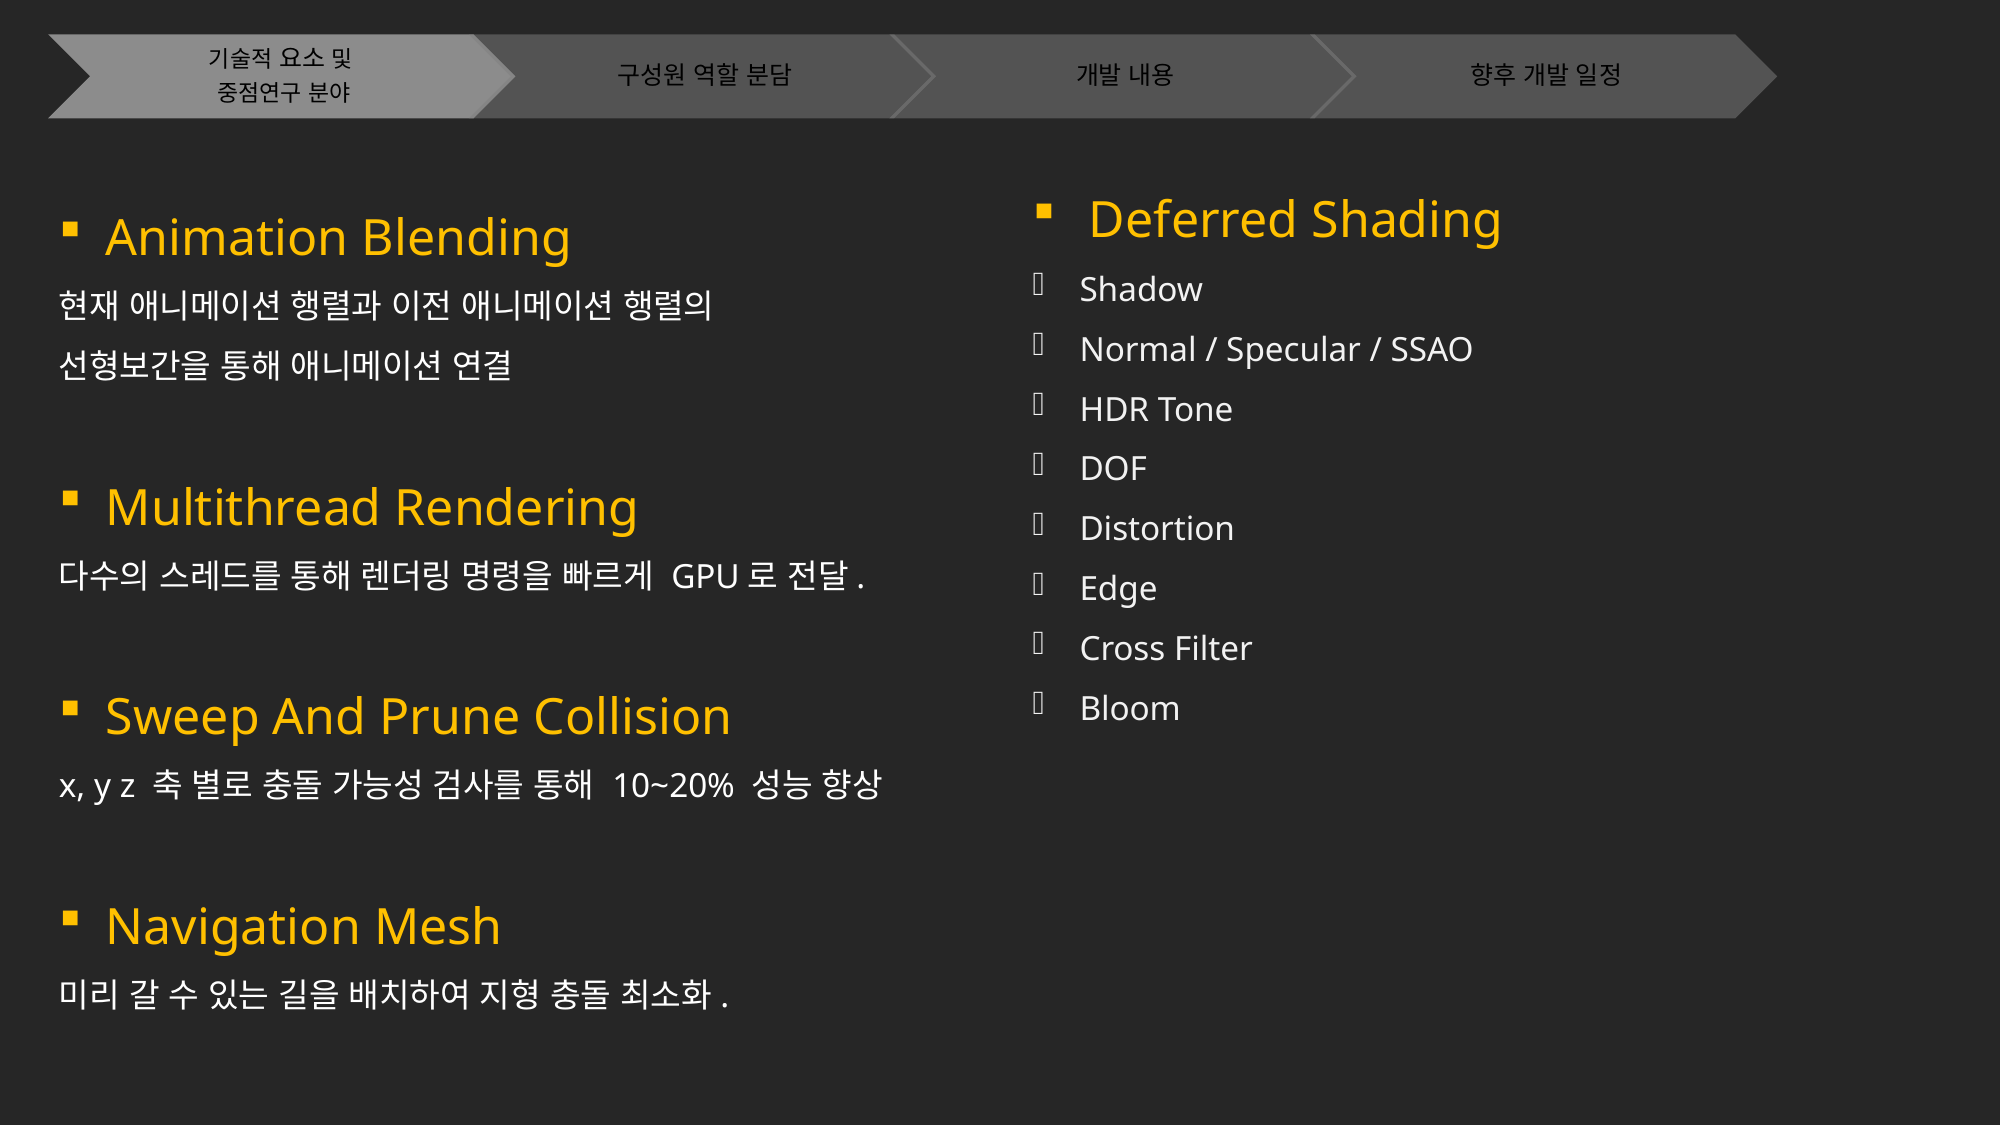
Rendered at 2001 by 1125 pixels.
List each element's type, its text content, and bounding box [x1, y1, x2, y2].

text_box Animation Blending 현재 애니메이션 행렬과 이전 애니메이션 행렬의 선형보간을 통해 애니메이션 연결 Multithread Rendering 다수의 스레드를 통해 렌더링 명령을 빠르게 GPU로 전달. Sweep And Prune Collision x, y z 축 별로 충돌 가능성 검사를 통해 10~20% 성능 향상 Navigation Mesh 미리 갈 수 있는 길을 배치하여 지형 충돌 최소화. [44, 167, 1000, 1022]
text_box Deferred Shading Shadow Normal / Specular / SSAO HDR Tone DOF Distortion Edge Cross Filter Bloom [1017, 150, 1974, 870]
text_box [47, 34, 1779, 119]
